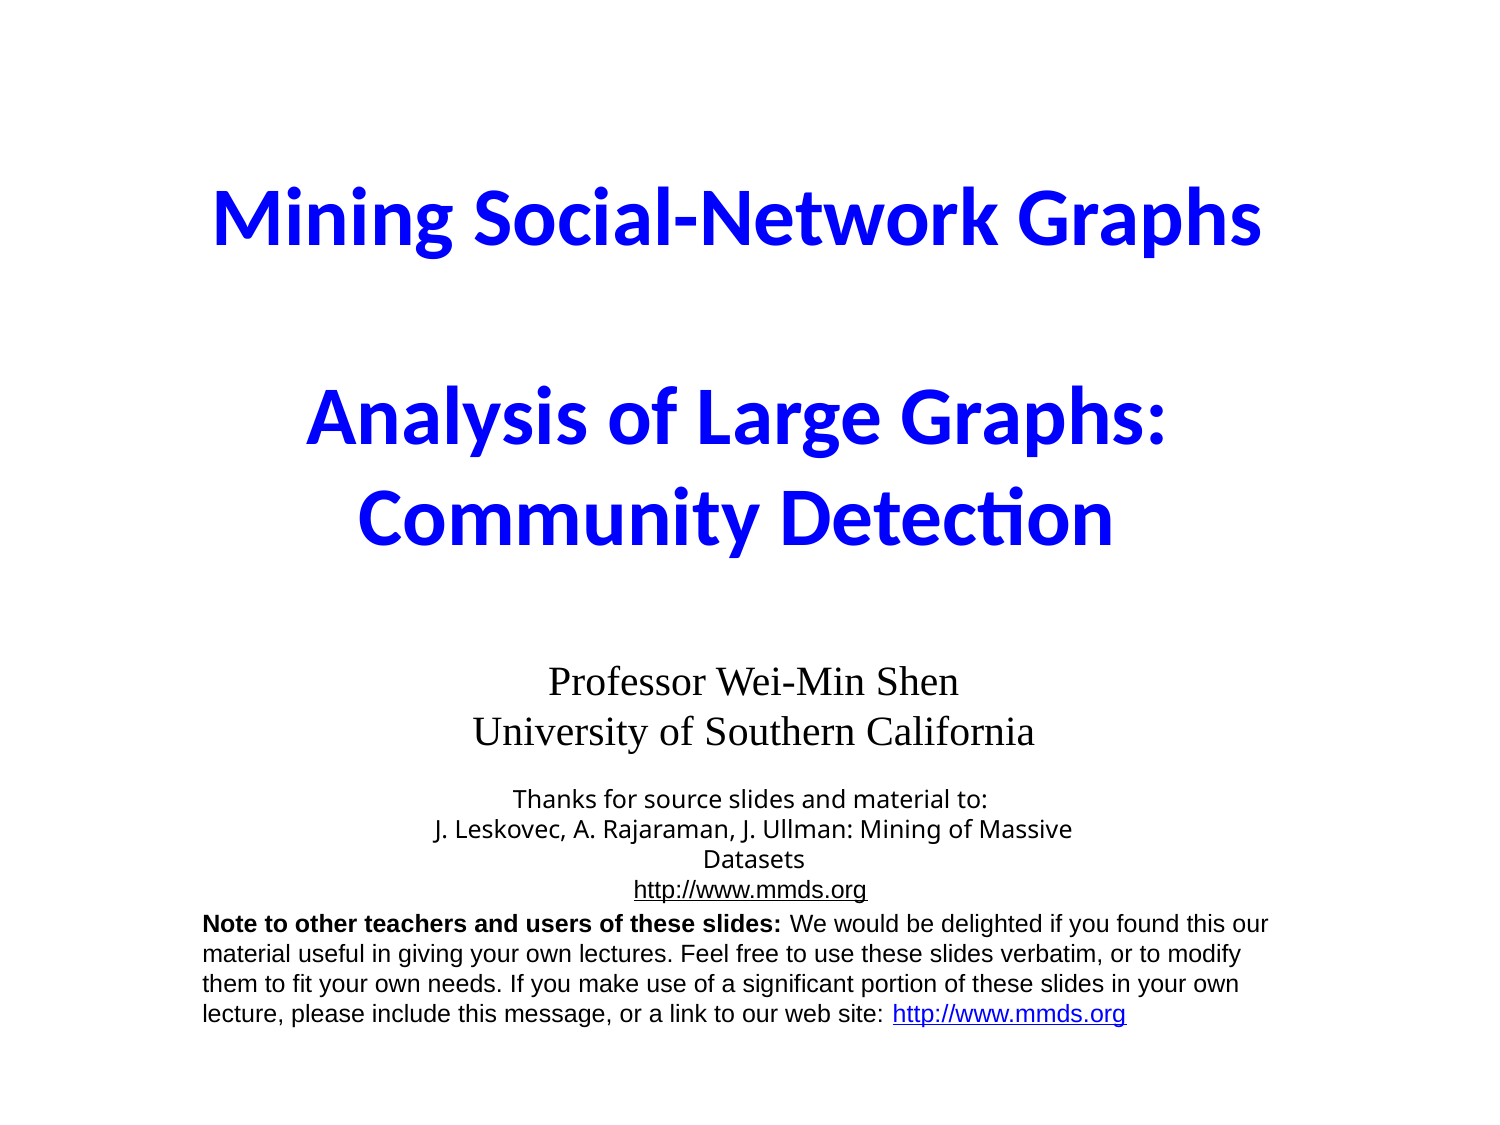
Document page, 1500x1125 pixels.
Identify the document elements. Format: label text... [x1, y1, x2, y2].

text_box Professor Wei-Min Shen University of Southern California Thanks for source slides and material to: J. Leskovec, A. Rajaraman, J. Ullman: Mining of Massive Datasets http://www.mmds.org [370, 646, 1138, 911]
title Mining Social-Network Graphs Analysis of Large Graphs: Community Detection [99, 241, 1375, 483]
text_box Note to other teachers and users of these slides: We would be delighted if you found this our material useful in giving your own lectures. Feel free to use these slides verbatim, or to modify them to fit your own needs. If you make use of a significant portion of these slides in your own lecture, please include this message, or a link to our web site: http://www.mmds.org [187, 899, 1288, 1035]
